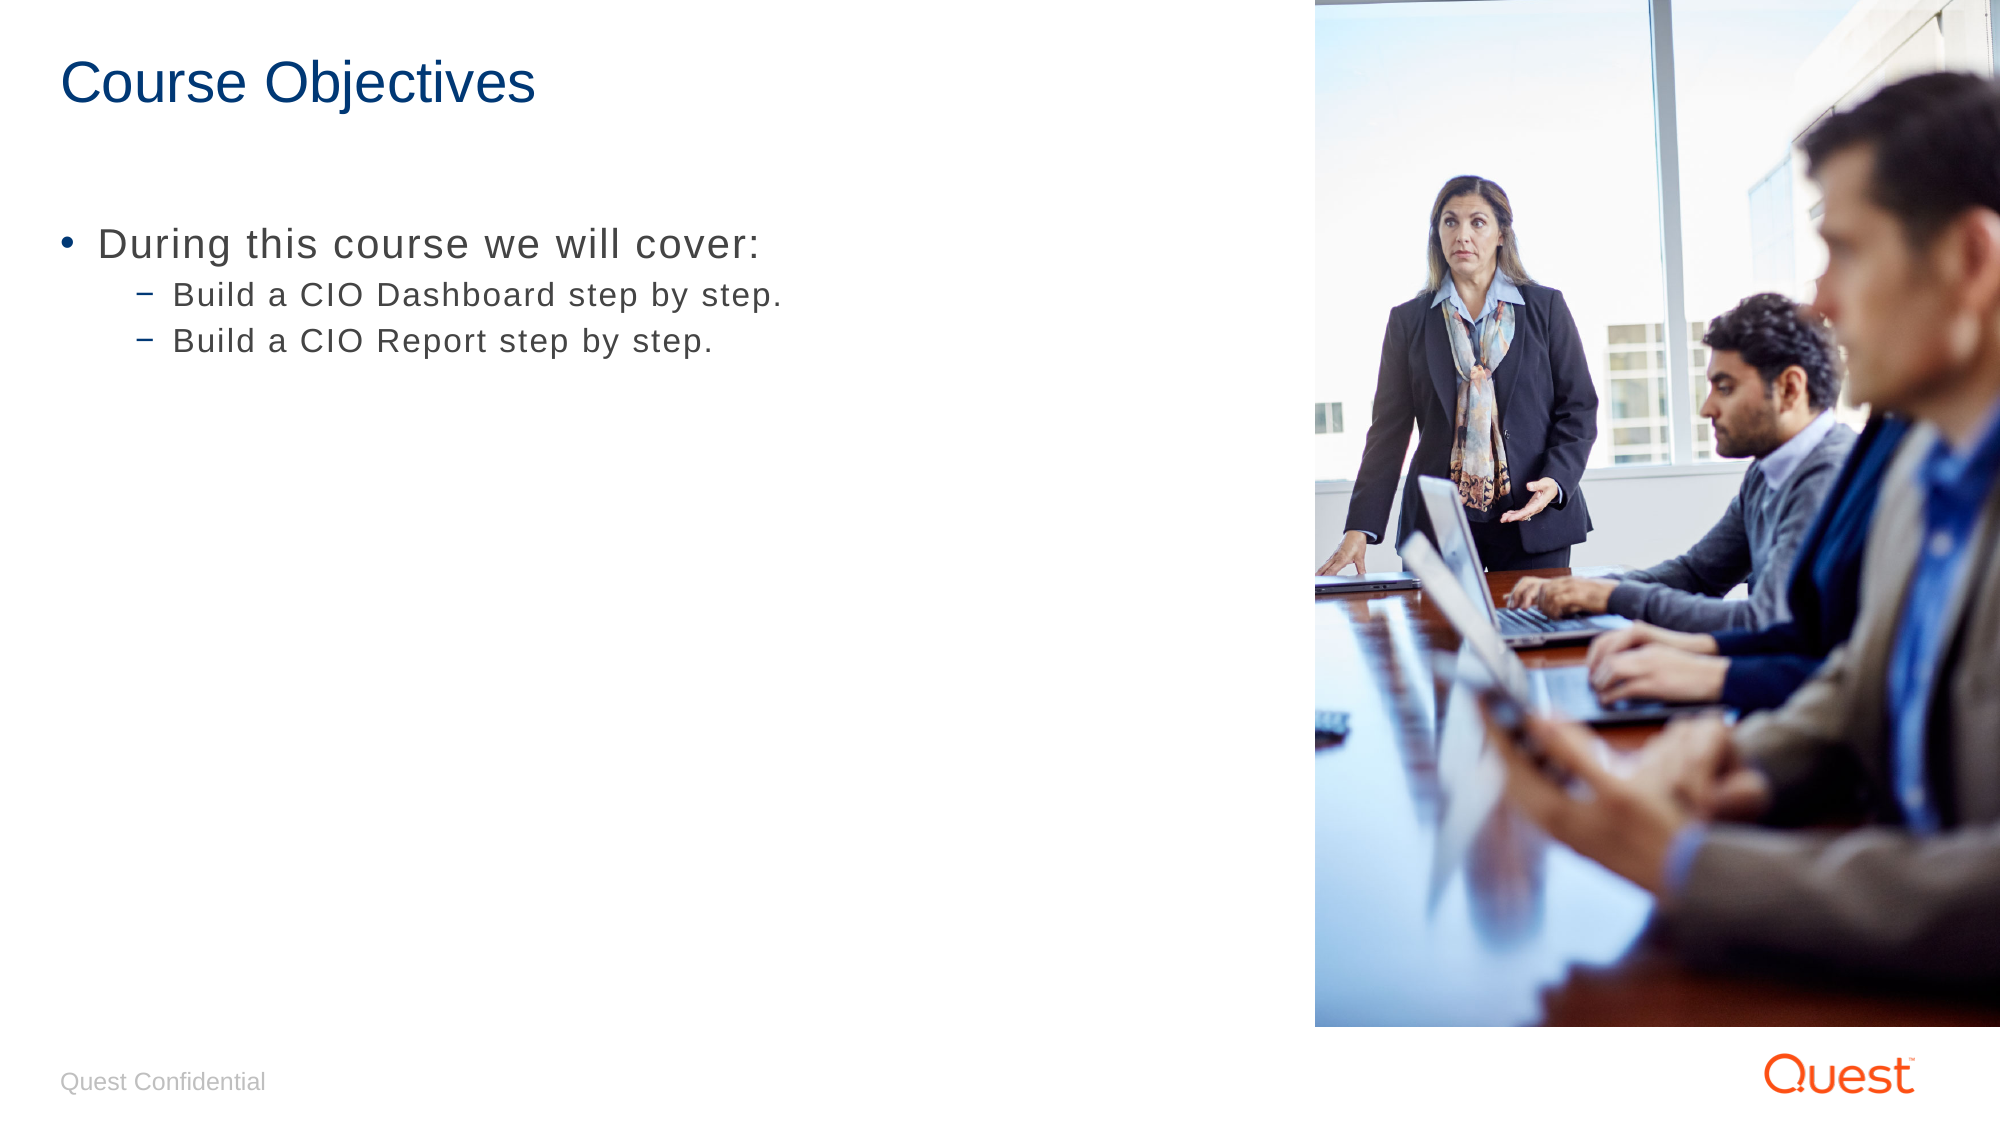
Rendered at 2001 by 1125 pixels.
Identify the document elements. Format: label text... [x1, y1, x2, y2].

picture [1315, 0, 2000, 1027]
list Course Objectives [45, 45, 1315, 169]
picture [1763, 1052, 1916, 1095]
list During this course we will cover: Build a CIO Dashboard step by step. Build a CIO Report step by step. [45, 214, 1315, 1027]
